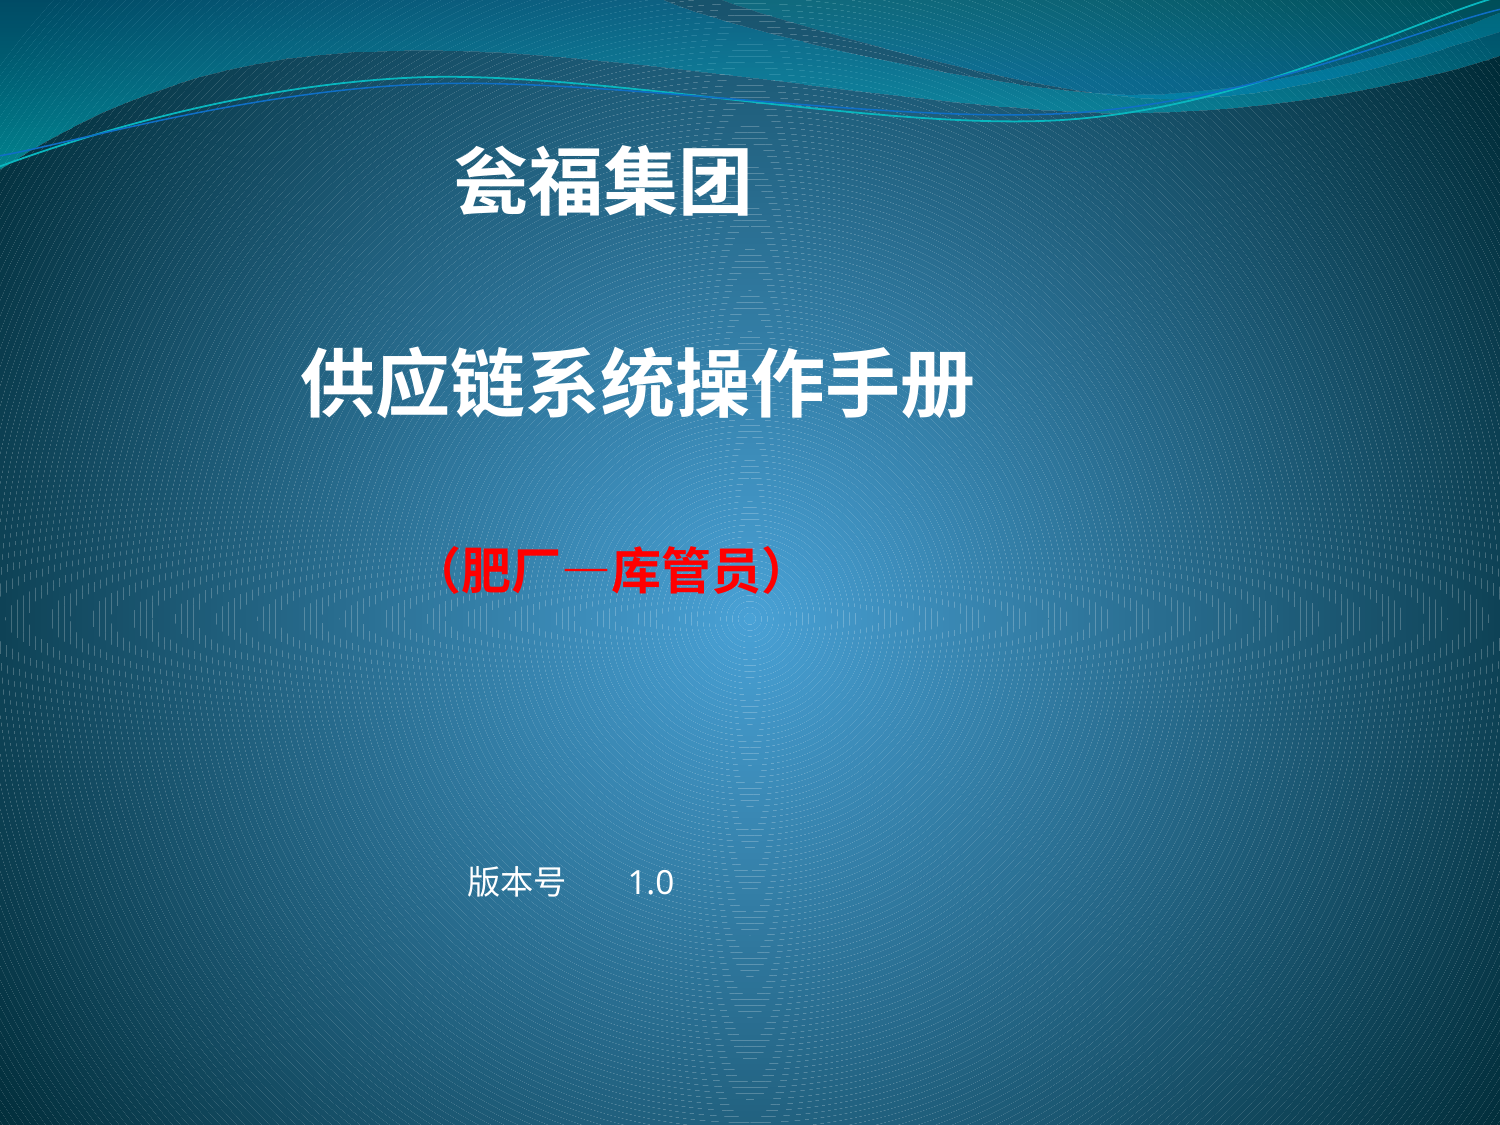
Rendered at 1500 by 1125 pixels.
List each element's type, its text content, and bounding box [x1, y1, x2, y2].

text_box 瓮福集团 供应链系统操作手册 （肥厂—库管员） 版本号 1.0 [46, 126, 1477, 999]
